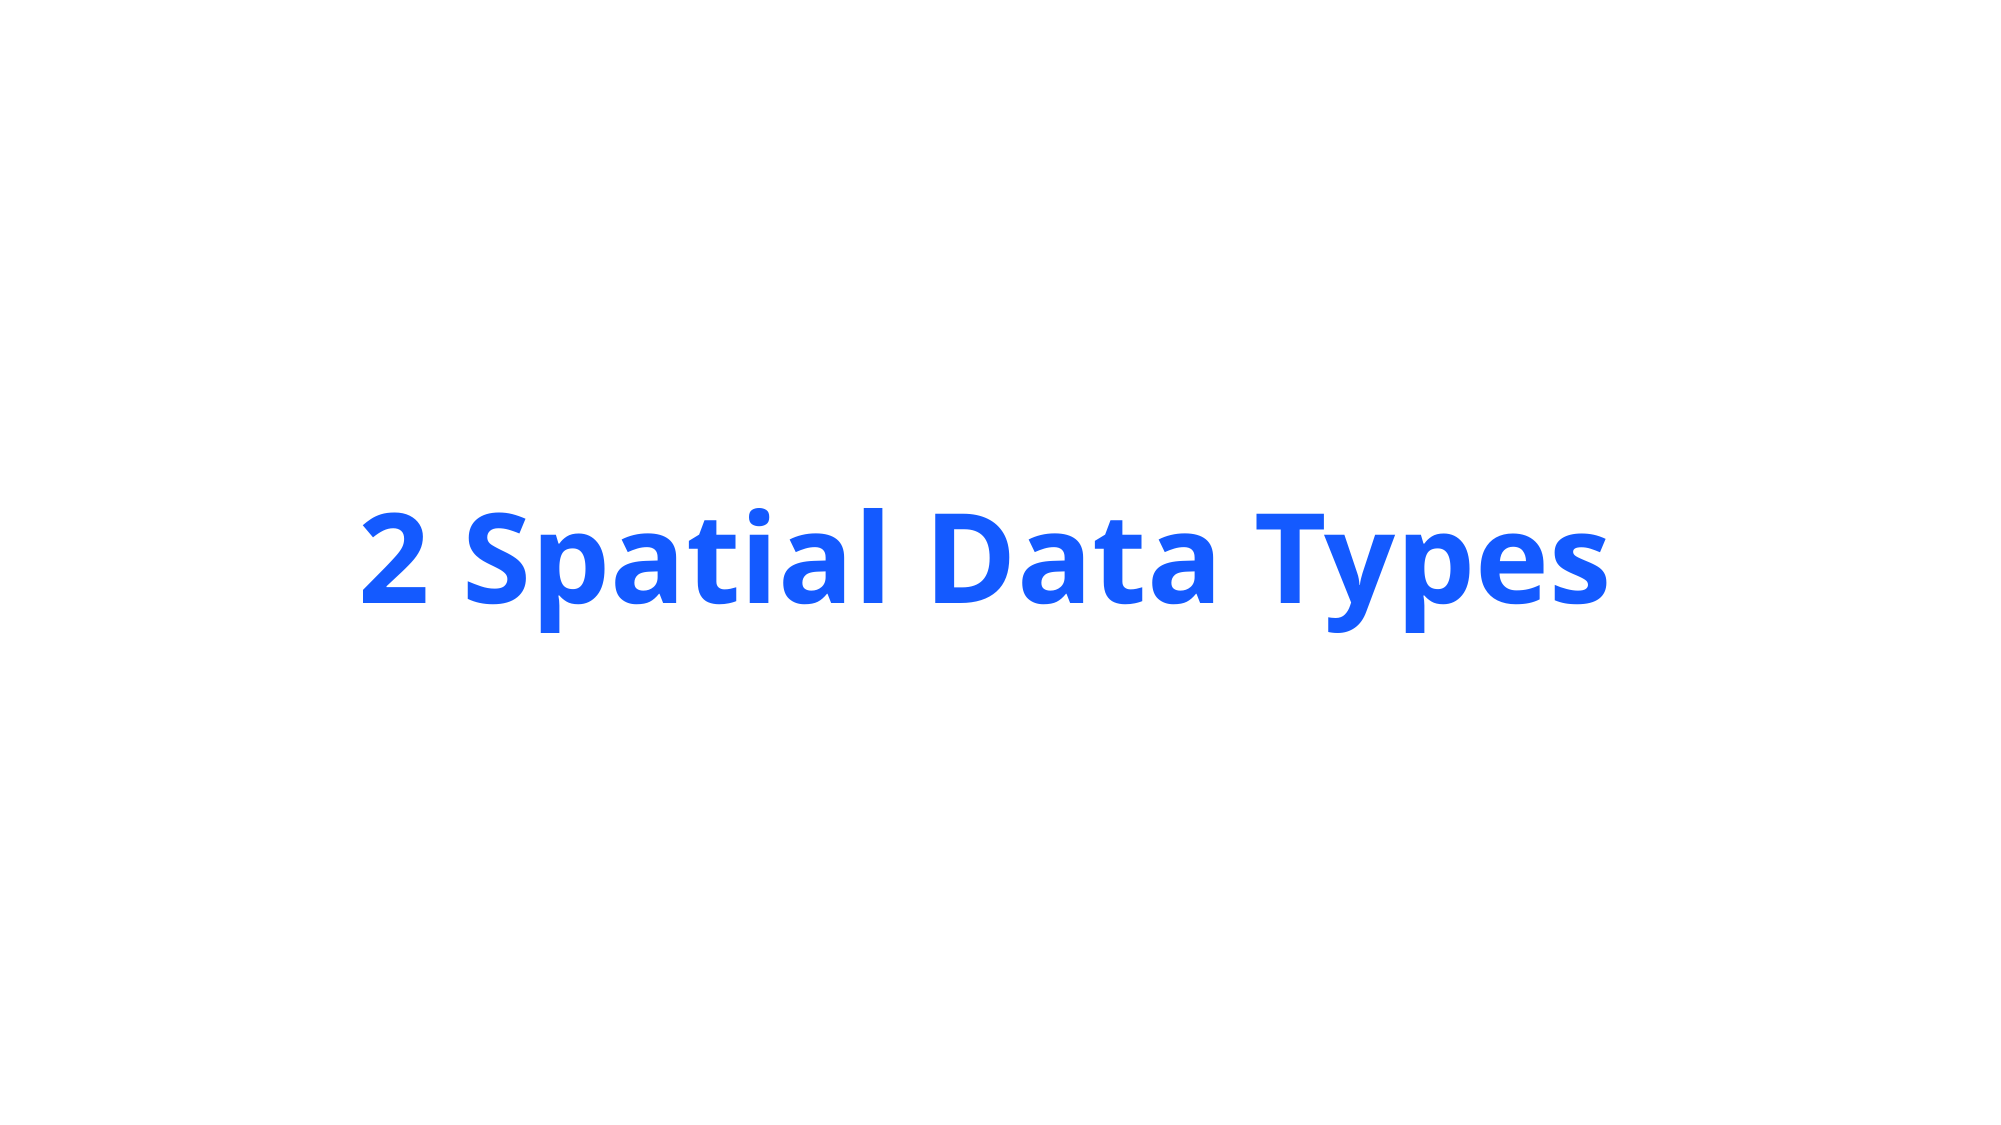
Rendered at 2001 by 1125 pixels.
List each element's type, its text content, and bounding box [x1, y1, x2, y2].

title 2 Spatial Data Types [123, 460, 1849, 639]
